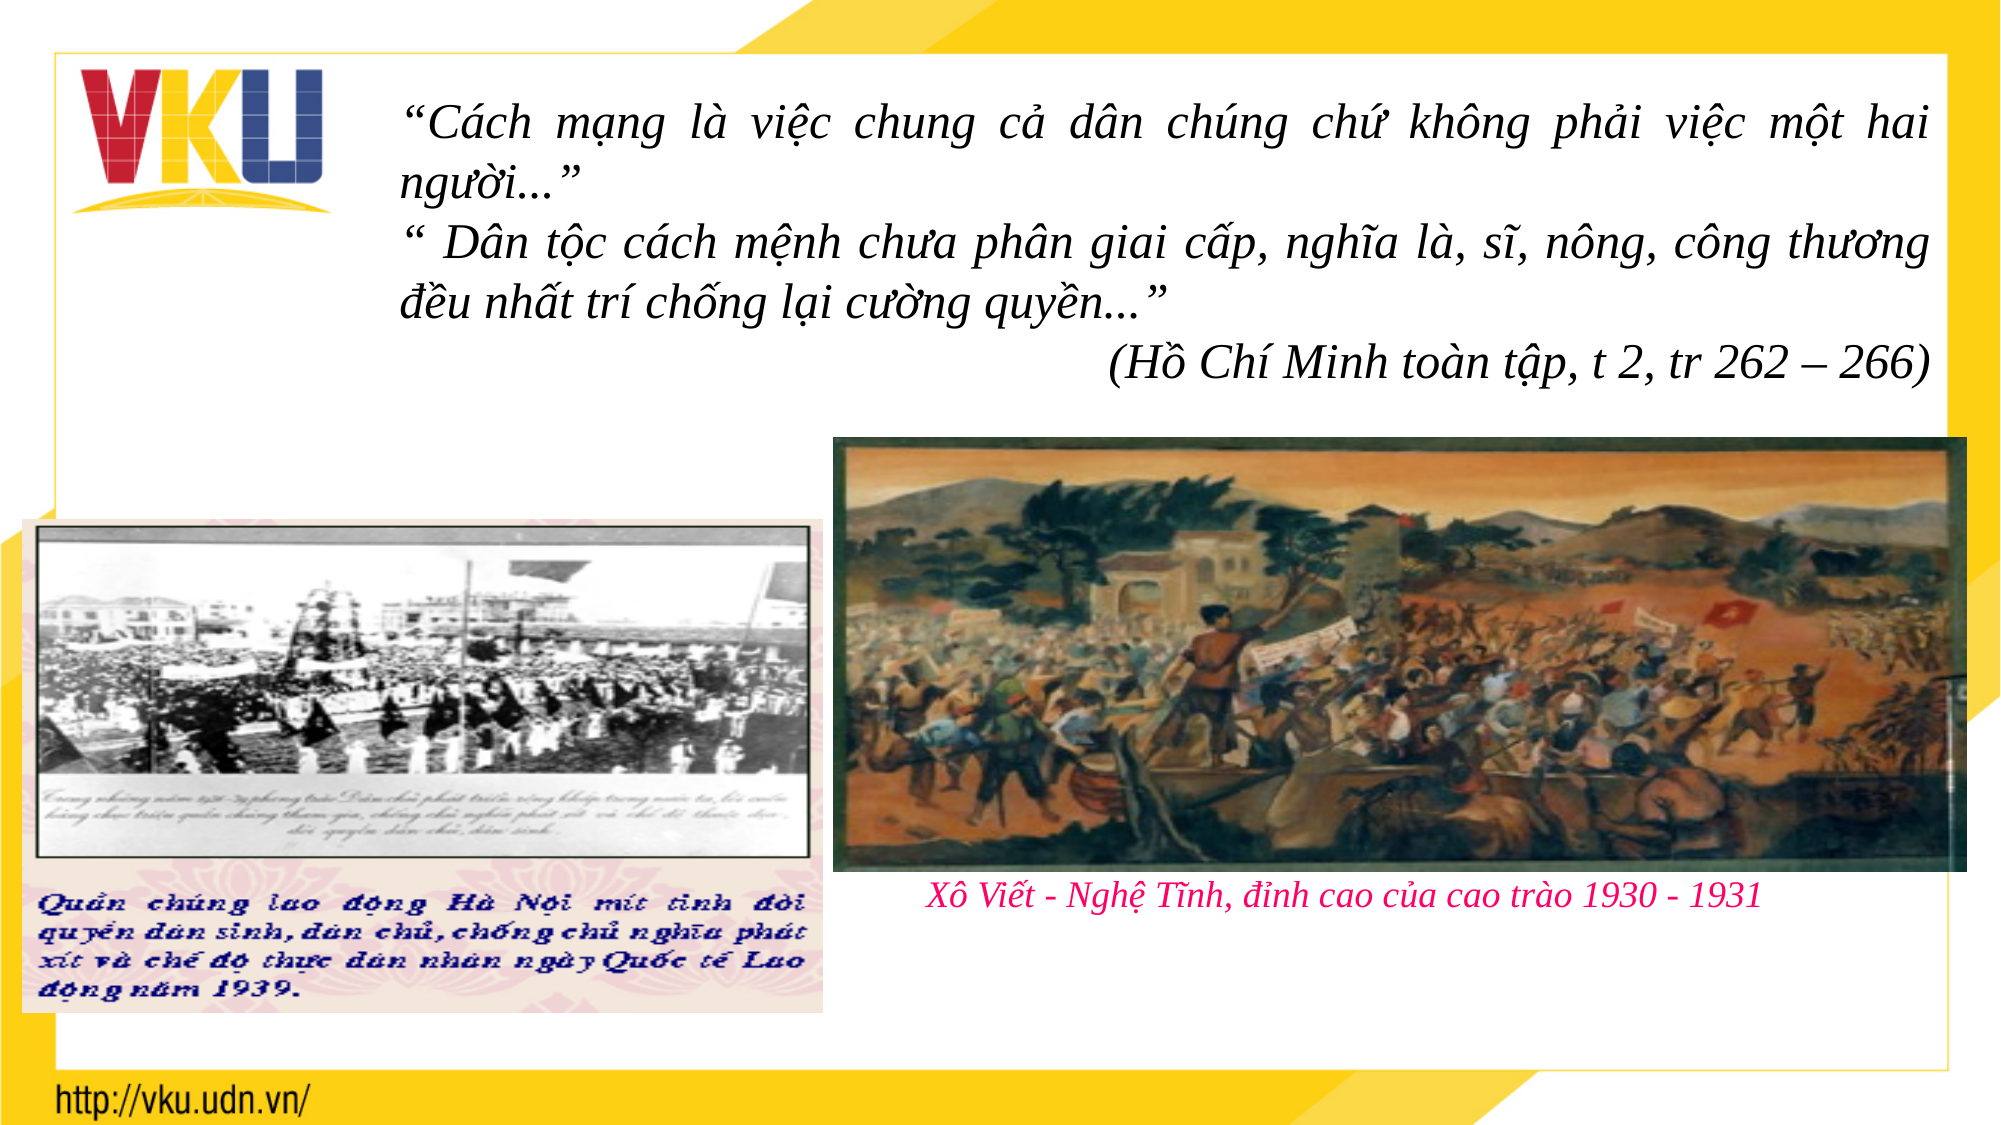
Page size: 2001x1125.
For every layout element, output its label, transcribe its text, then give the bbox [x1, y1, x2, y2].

text_box Xô Viết - Nghệ Tĩnh, đỉnh cao của cao trào 1930 - 1931 [911, 862, 2000, 923]
picture [0, 0, 2001, 1125]
text_box “Cách mạng là việc chung cả dân chúng chứ không phải việc một hai người...” “ Dân tộc cách mệnh chưa phân giai cấp, nghĩa là, sĩ, nông, công thương đều nhất trí chống lại cường quyền...” (Hồ Chí Minh toàn tập, t 2, tr 262 – 266) [384, 80, 1946, 396]
